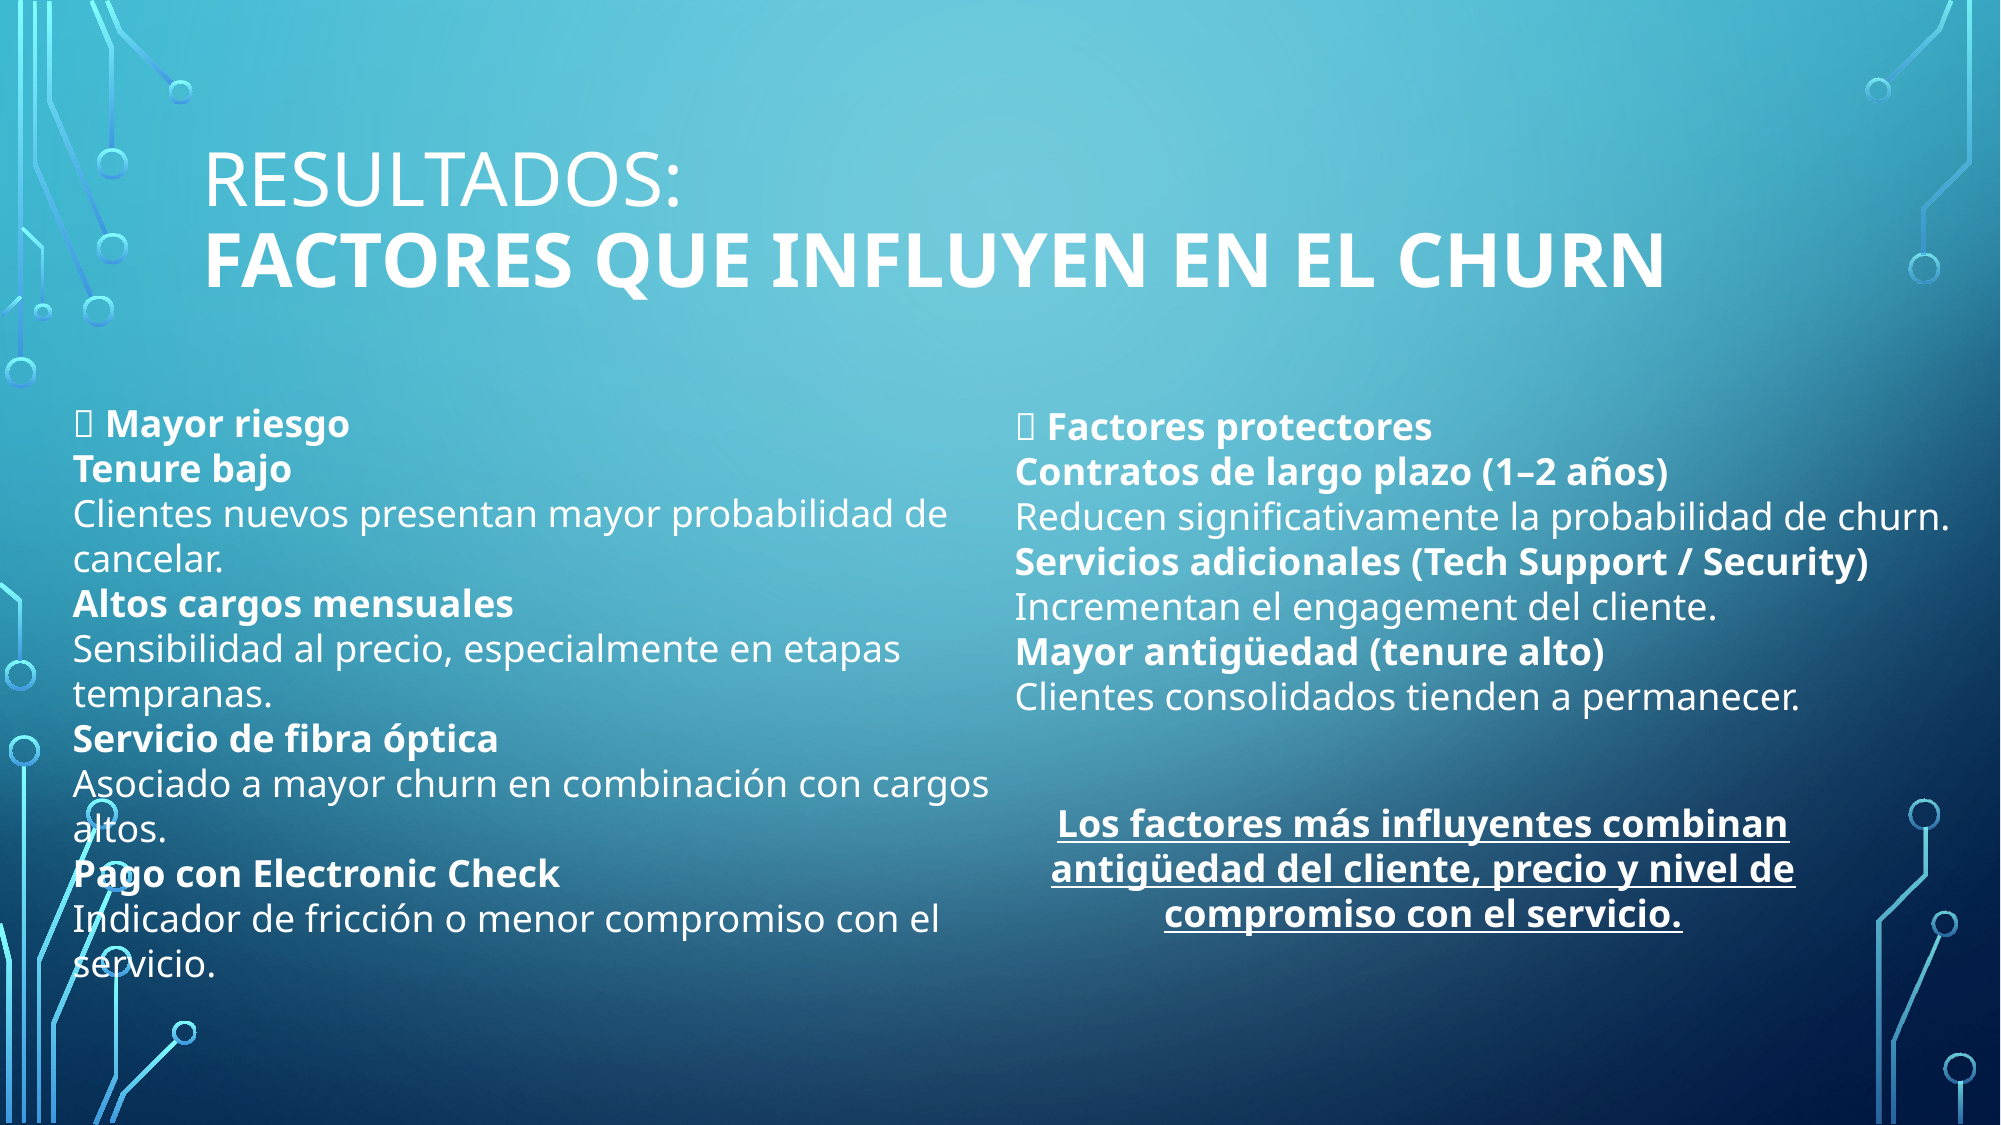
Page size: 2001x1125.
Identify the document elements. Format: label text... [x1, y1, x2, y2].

text_box 🔻 Factores protectores Contratos de largo plazo (1–2 años) Reducen significativamente la probabilidad de churn. Servicios adicionales (Tech Support / Security) Incrementan el engagement del cliente. Mayor antigüedad (tenure alto) Clientes consolidados tienden a permanecer. [999, 395, 2000, 726]
text_box 🔺 Mayor riesgo Tenure bajo Clientes nuevos presentan mayor probabilidad de cancelar. Altos cargos mensuales Sensibilidad al precio, especialmente en etapas tempranas. Servicio de fibra óptica Asociado a mayor churn en combinación con cargos altos. Pago con Electronic Check Indicador de fricción o menor compromiso con el servicio. [57, 392, 1059, 993]
title Resultados: Factores que influyen en el churn [187, 101, 1813, 344]
text_box Los factores más influyentes combinan antigüedad del cliente, precio y nivel de compromiso con el servicio. [1034, 792, 1813, 943]
